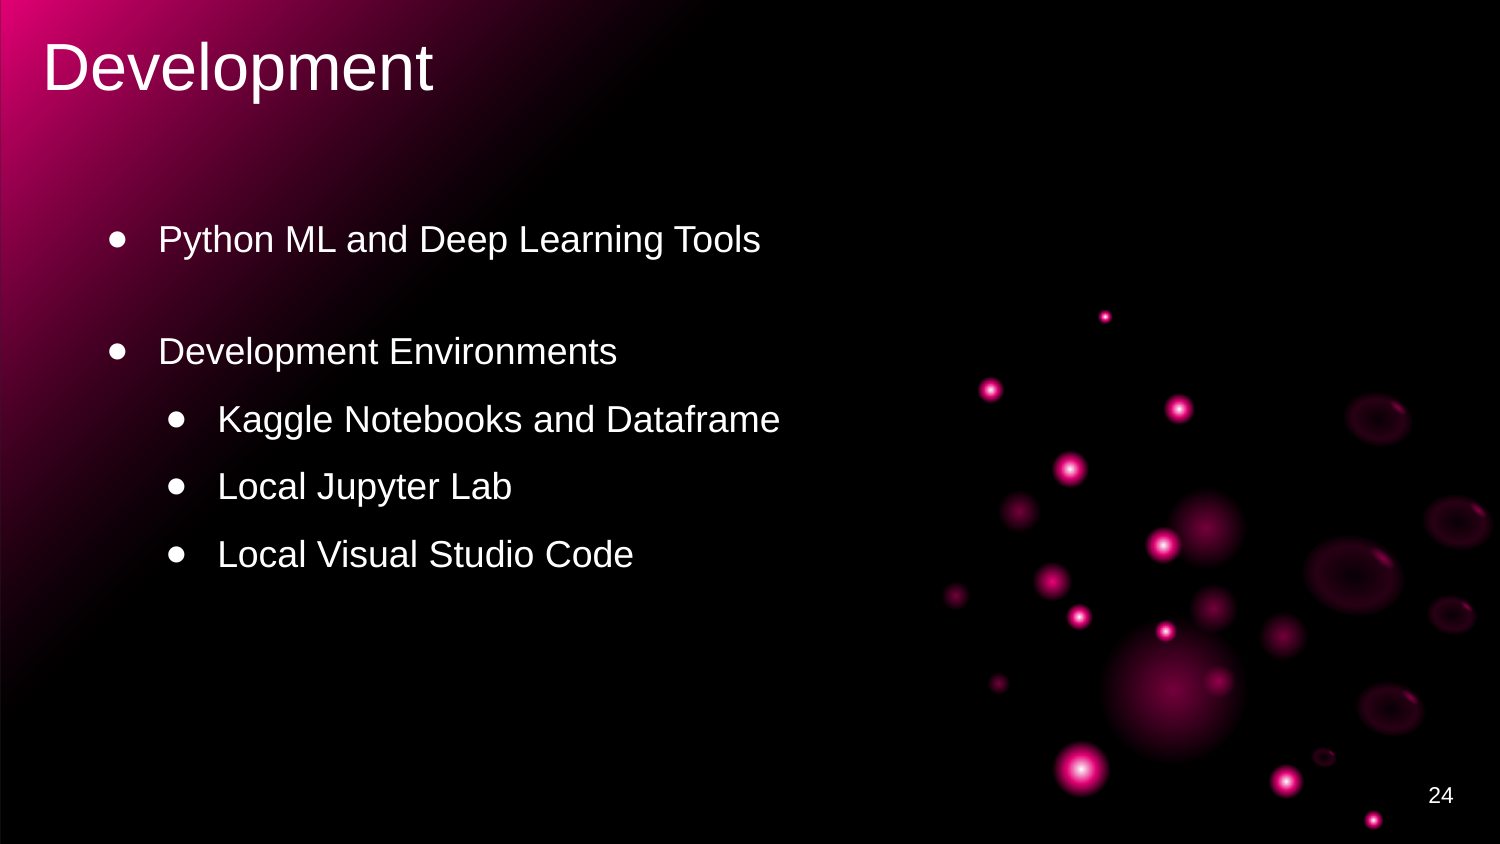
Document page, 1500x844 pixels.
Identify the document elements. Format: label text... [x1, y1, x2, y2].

slide_number 24 [1406, 776, 1454, 813]
list Python ML and Deep Learning Tools Development Environments Kaggle Notebooks and Dataframe Local Jupyter Lab Local Visual Studio Code [84, 192, 1458, 718]
picture [0, 0, 1500, 844]
title Development [42, 32, 1458, 99]
